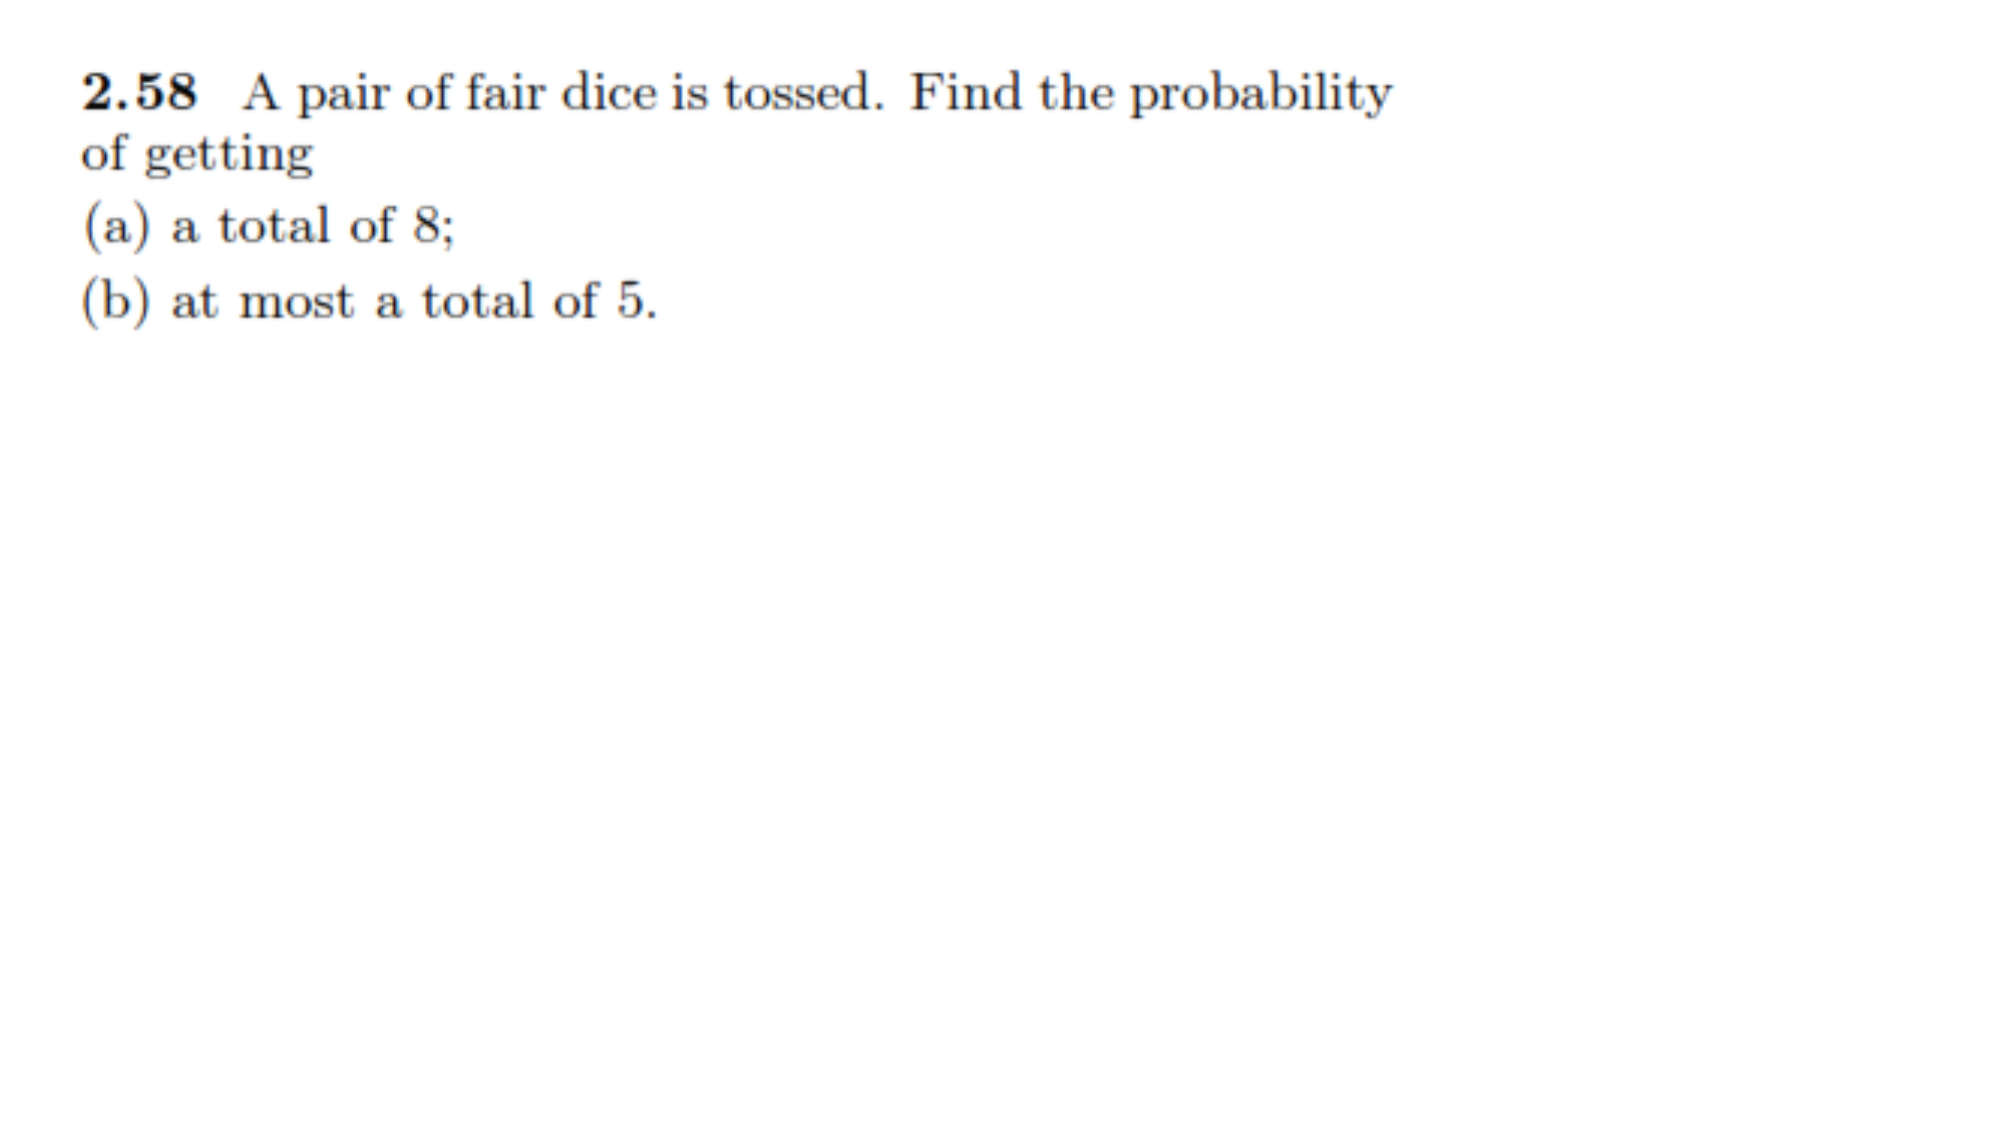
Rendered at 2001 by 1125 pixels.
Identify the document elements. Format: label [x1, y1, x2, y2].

picture [60, 59, 1420, 364]
